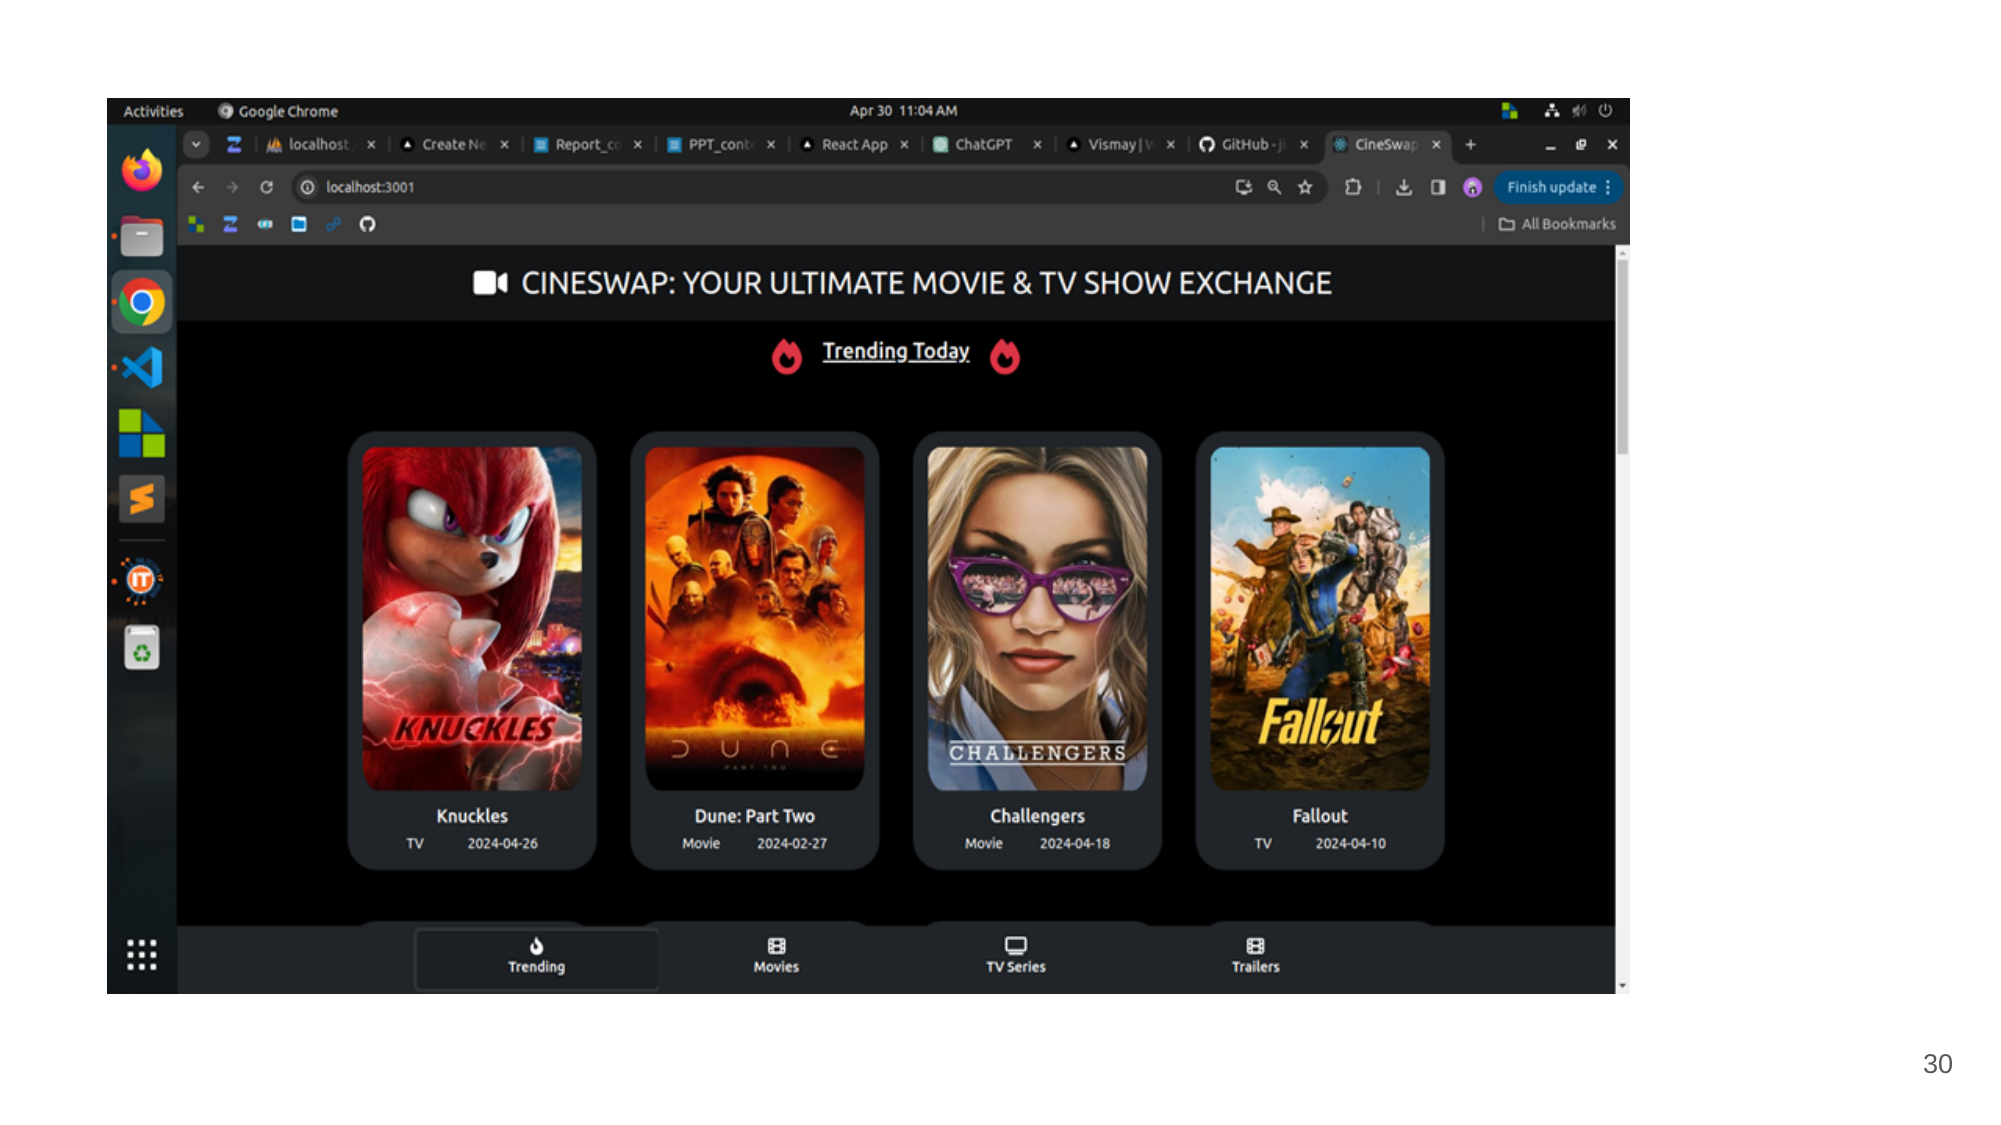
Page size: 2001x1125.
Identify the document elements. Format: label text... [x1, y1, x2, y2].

slide_number ‹#› [1853, 1019, 1974, 1106]
picture [106, 98, 1630, 994]
